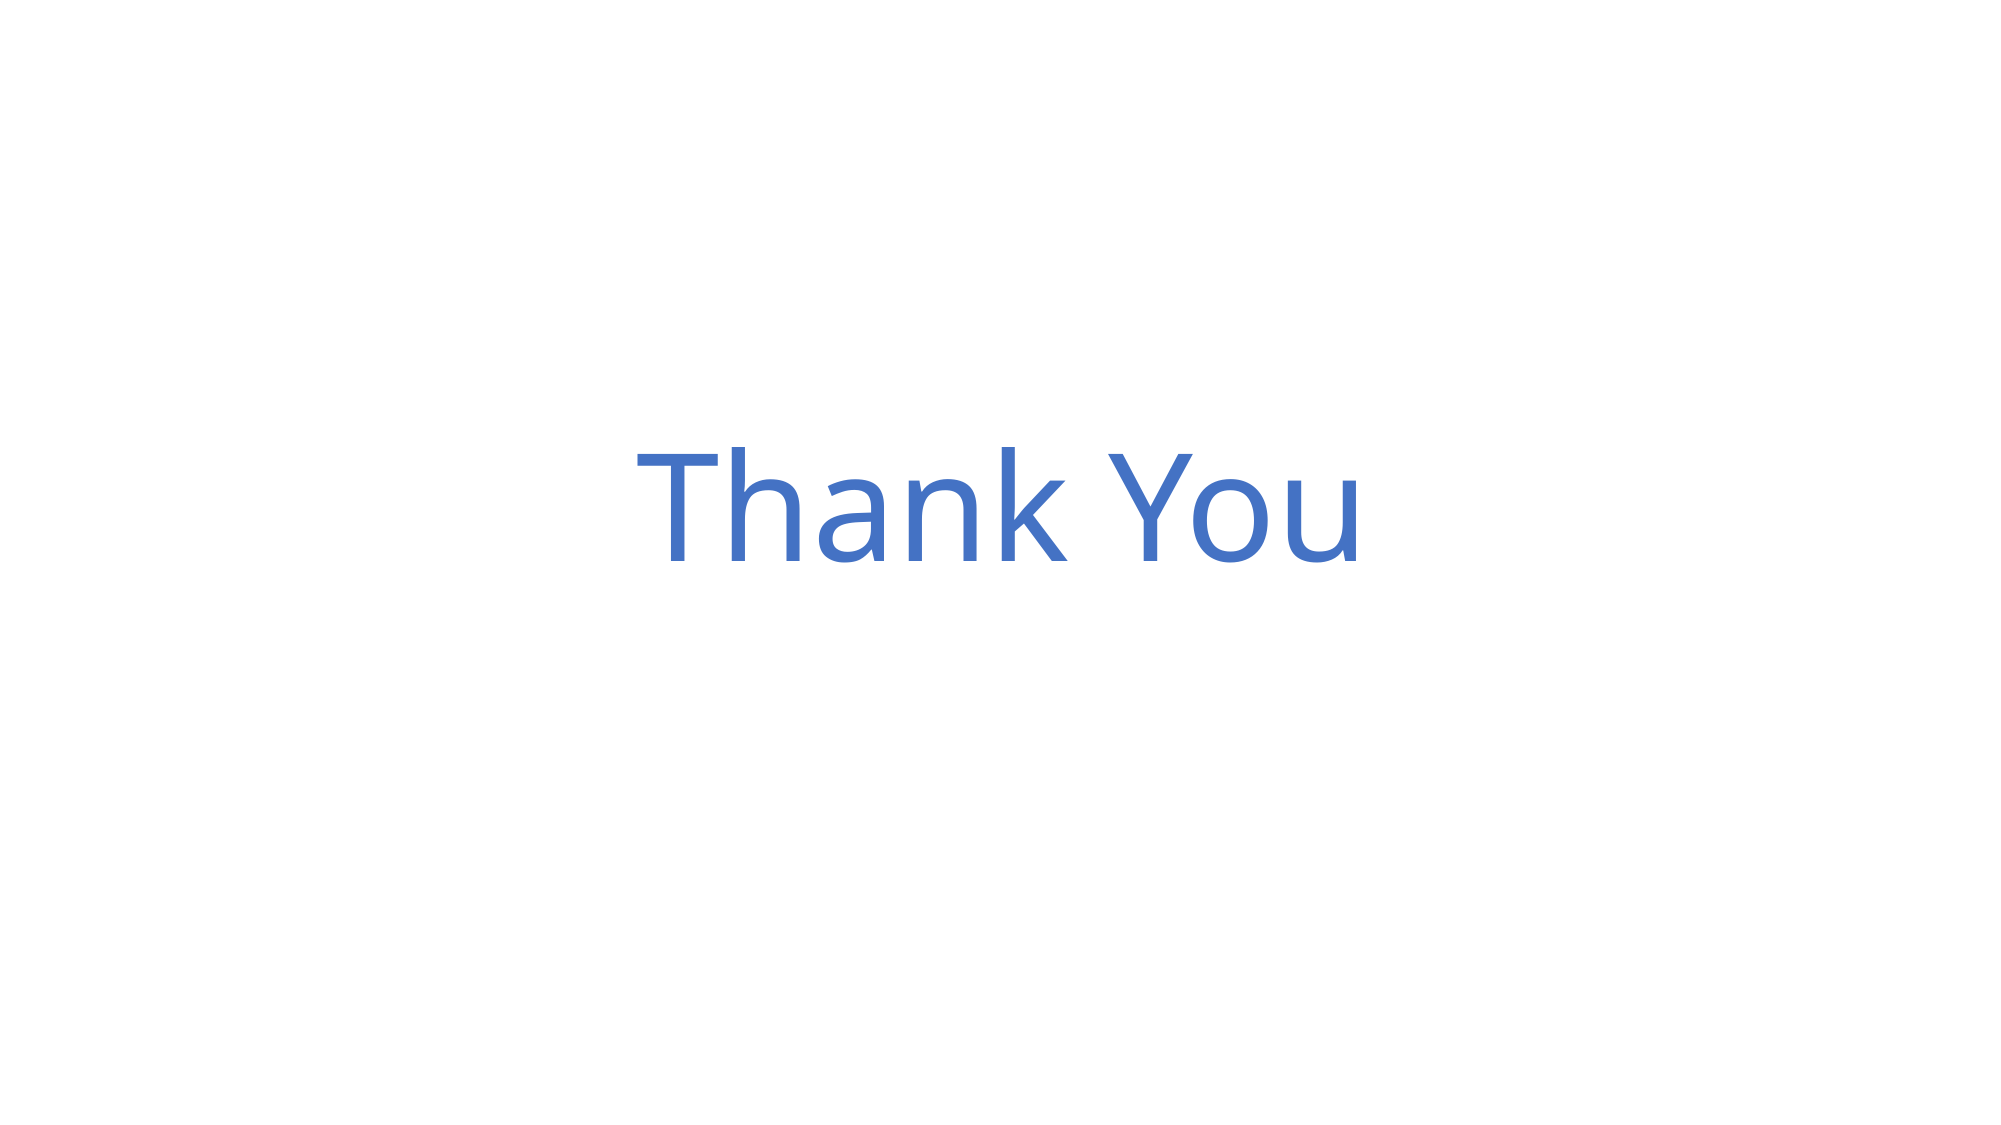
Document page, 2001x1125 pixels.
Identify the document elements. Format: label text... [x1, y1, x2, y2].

text_box Thank You [621, 404, 1445, 600]
